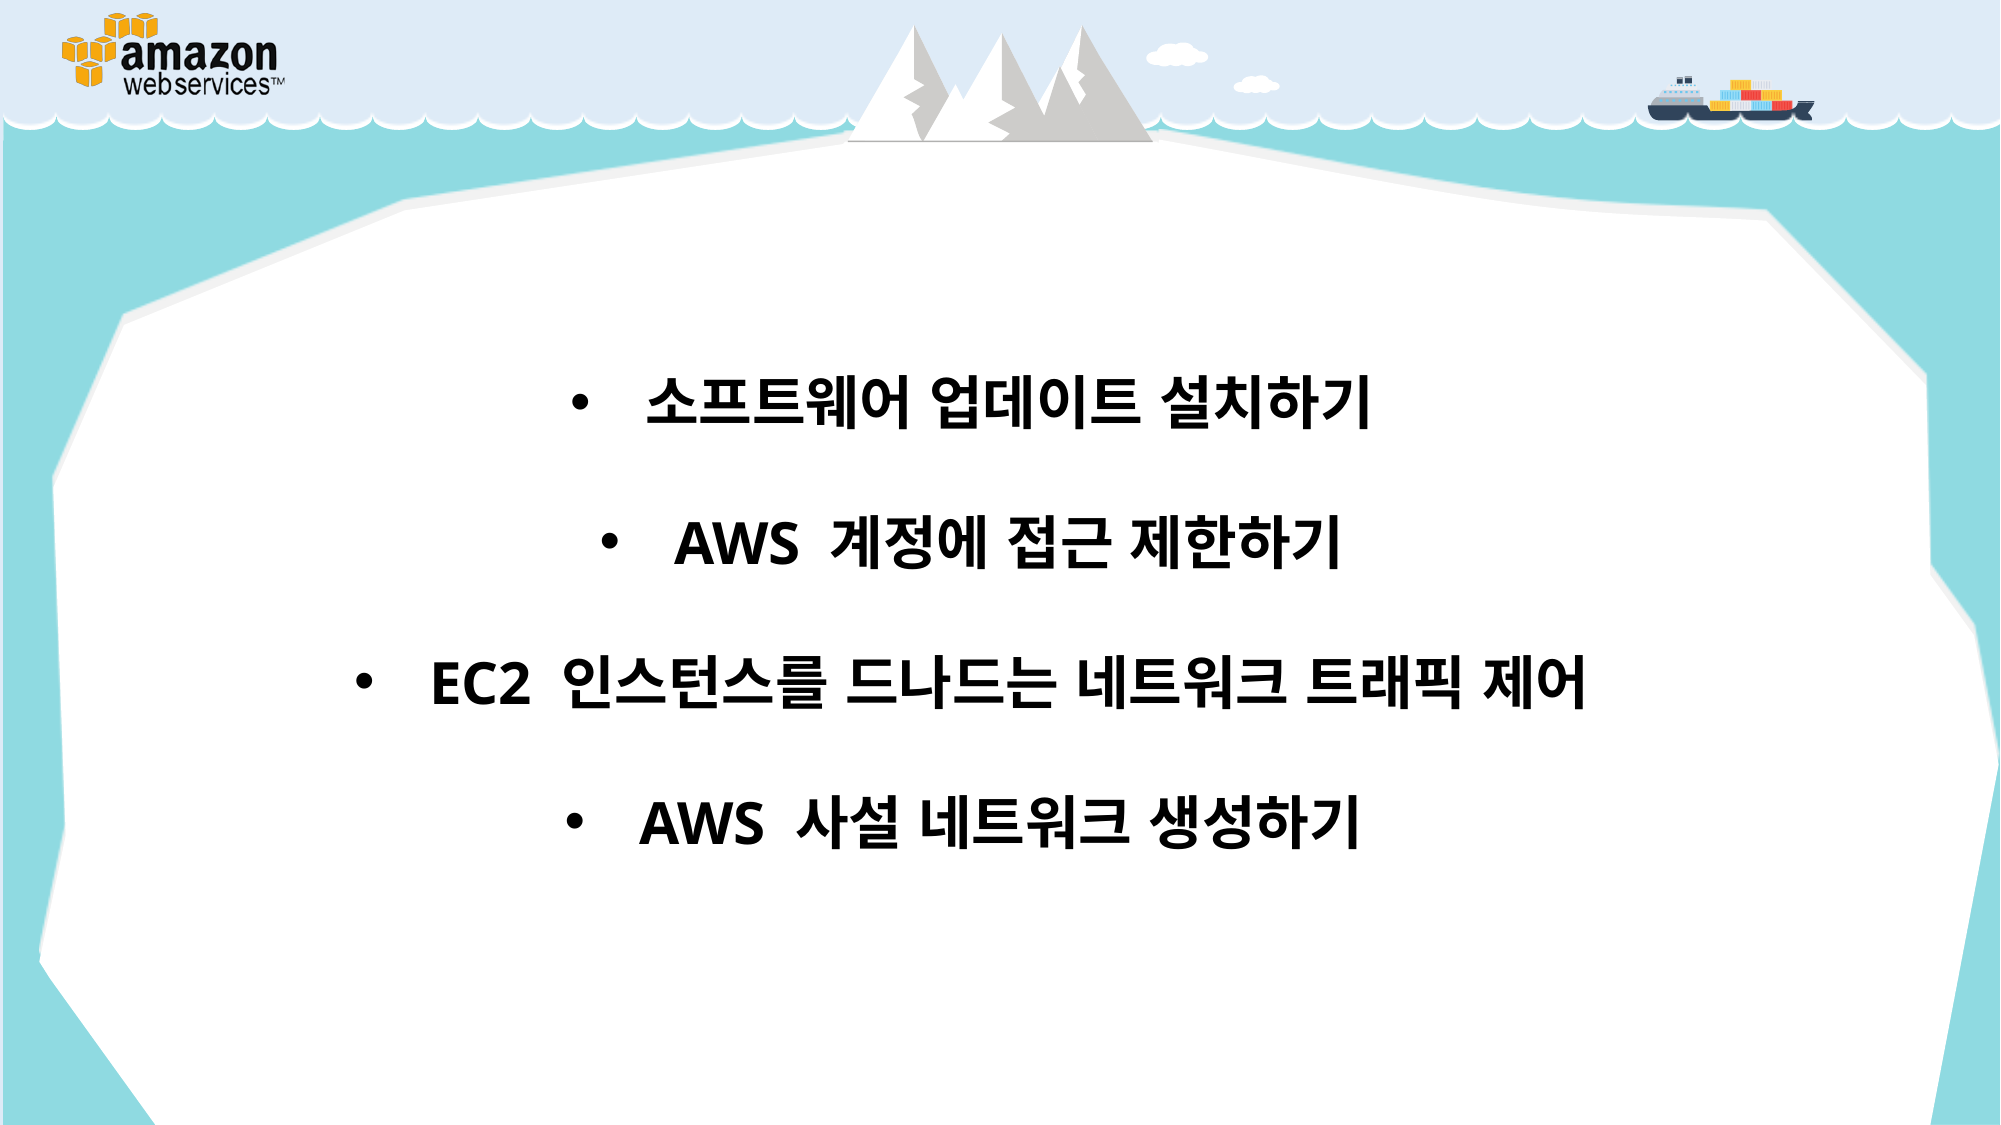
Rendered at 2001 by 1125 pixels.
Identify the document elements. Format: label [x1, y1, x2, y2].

text_box [1153, 42, 1209, 67]
picture [43, 0, 301, 130]
text_box [3, 116, 2000, 1125]
text_box [1233, 75, 1280, 94]
text_box [1647, 76, 1815, 116]
text_box [847, 24, 1153, 143]
